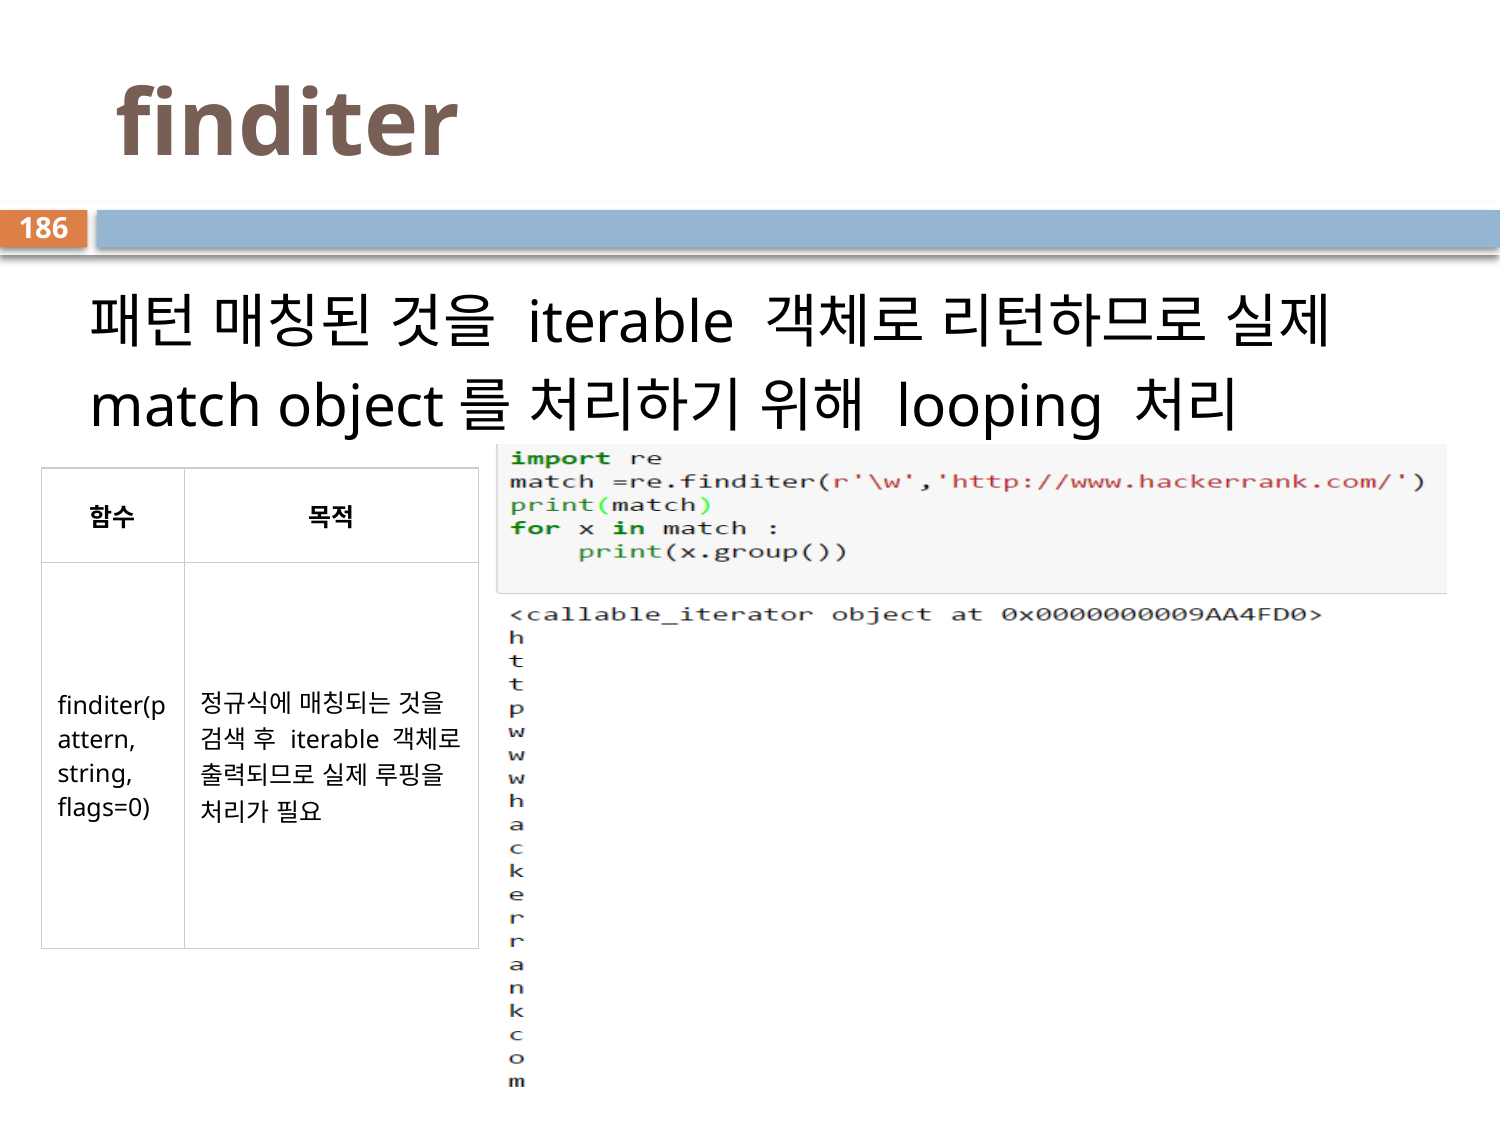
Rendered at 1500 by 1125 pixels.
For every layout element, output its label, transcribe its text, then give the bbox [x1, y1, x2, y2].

table_cell 정규식에 매칭되는 것을 검색 후 iterable 객체로 출력되므로 실제 루핑을 처리가 필요 [185, 563, 478, 948]
picture [489, 444, 1448, 1095]
title finditer [100, 37, 1438, 200]
slide_number 186 [0, 208, 88, 249]
list 패턴 매칭된 것을 iterable 객체로 리턴하므로 실제 match object를 처리하기 위해 looping 처리 [75, 262, 1425, 480]
table_cell finditer(pattern, string, flags=0) [42, 563, 184, 948]
table_header 목적 [185, 480, 478, 562]
table_header 함수 [42, 469, 184, 562]
